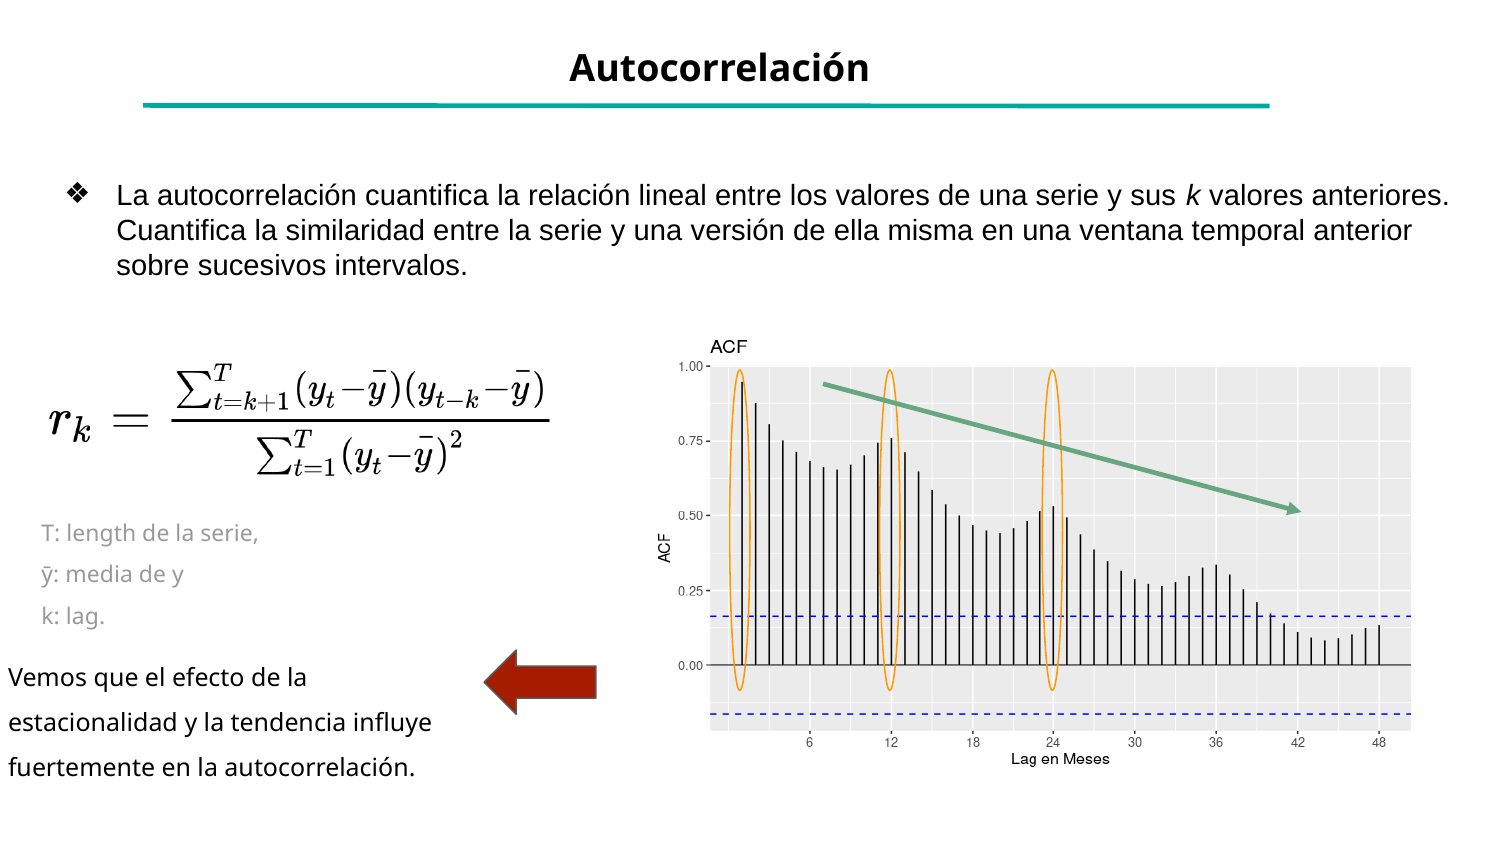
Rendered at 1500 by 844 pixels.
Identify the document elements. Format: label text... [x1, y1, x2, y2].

picture [649, 332, 1418, 775]
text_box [822, 383, 1302, 513]
text_box Autocorrelación [156, 34, 1284, 99]
text_box [484, 650, 596, 715]
text_box T: length de la serie, ȳ: media de y k: lag. [26, 490, 513, 593]
picture [48, 358, 555, 480]
text_box La autocorrelación cuantifica la relación lineal entre los valores de una serie y sus k valores anteriores. Cuantifica la similaridad entre la serie y una versión de ella misma en una ventana temporal anterior sobre sucesivos intervalos. [26, 161, 1489, 297]
text_box Vemos que el efecto de la estacionalidad y la tendencia influye fuertemente en la autocorrelación. [0, 631, 480, 781]
